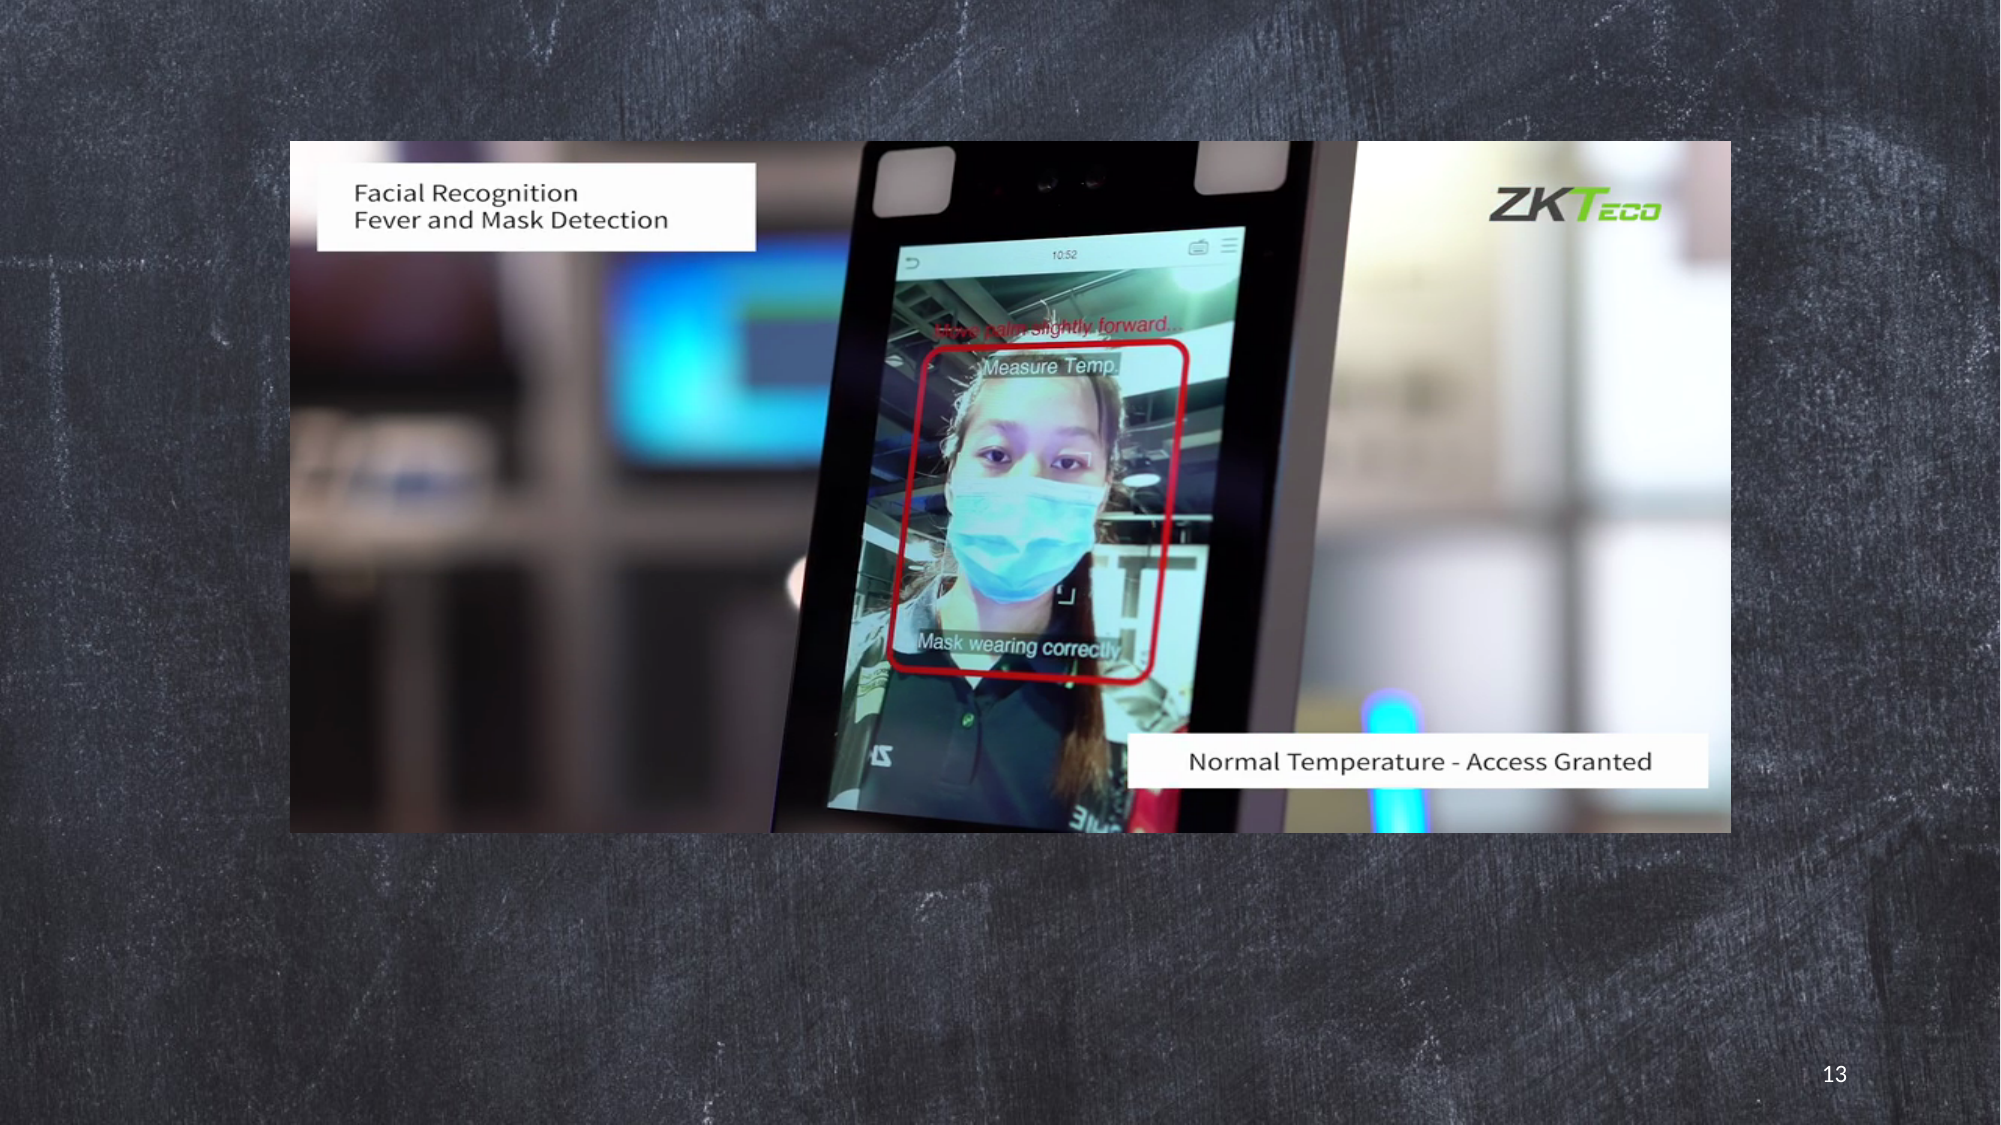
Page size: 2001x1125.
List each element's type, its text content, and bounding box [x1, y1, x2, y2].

slide_number 13 [1412, 1042, 1863, 1103]
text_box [289, 140, 1732, 834]
picture [0, 0, 2001, 1125]
